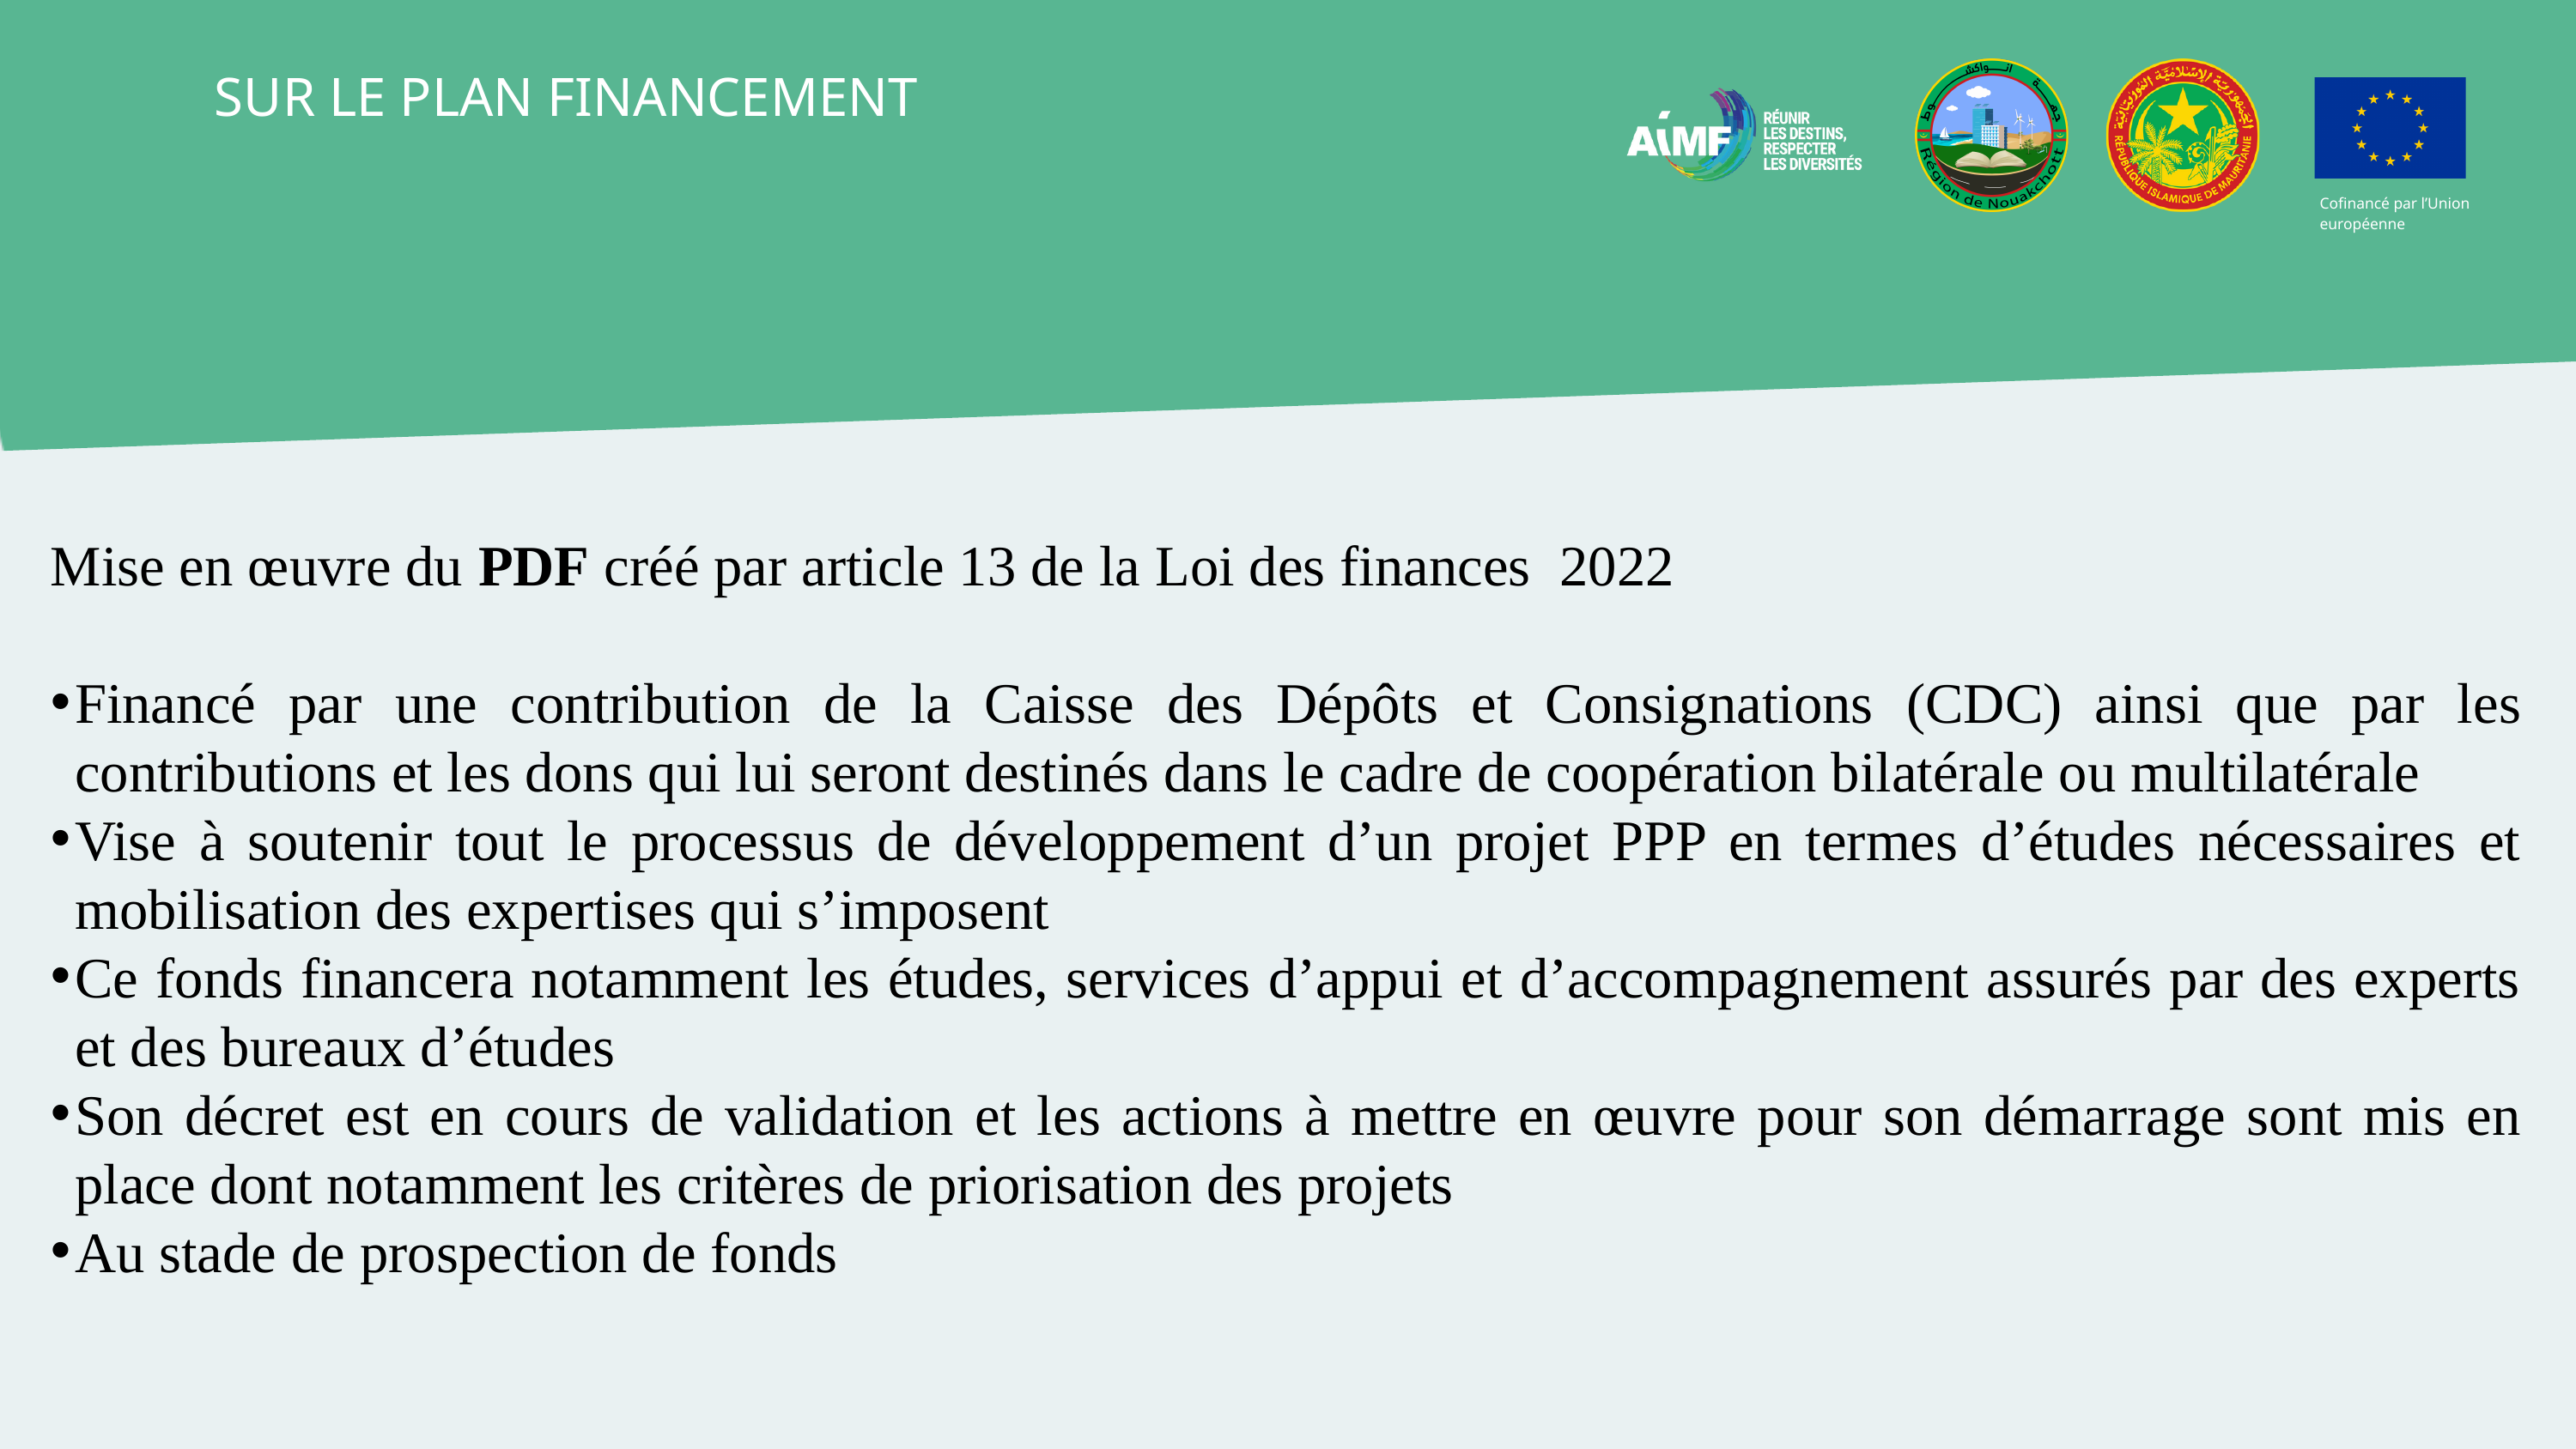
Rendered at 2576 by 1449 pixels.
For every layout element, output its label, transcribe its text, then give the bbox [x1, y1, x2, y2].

text_box [0, 0, 2576, 452]
text_box Mise en œuvre du PDF créé par article 13 de la Loi des finances 2022 Financé par une contribution de la Caisse des Dépôts et Consignations (CDC) ainsi que par les contributions et les dons qui lui seront destinés dans le cadre de coopération bilatérale ou multilatérale Vise à soutenir tout le processus de développement d’un projet PPP en termes d’études nécessaires et mobilisation des expertises qui s’imposent Ce fonds financera notamment les études, services d’appui et d’accompagnement assurés par des experts et des bureaux d’études Son décret est en cours de validation et les actions à mettre en œuvre pour son démarrage sont mis en place dont notamment les critères de priorisation des projets Au stade de prospection de fonds [38, 522, 2538, 1329]
text_box SUR LE PLAN FINANCEMENT [214, 52, 1471, 202]
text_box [1608, 58, 2475, 232]
